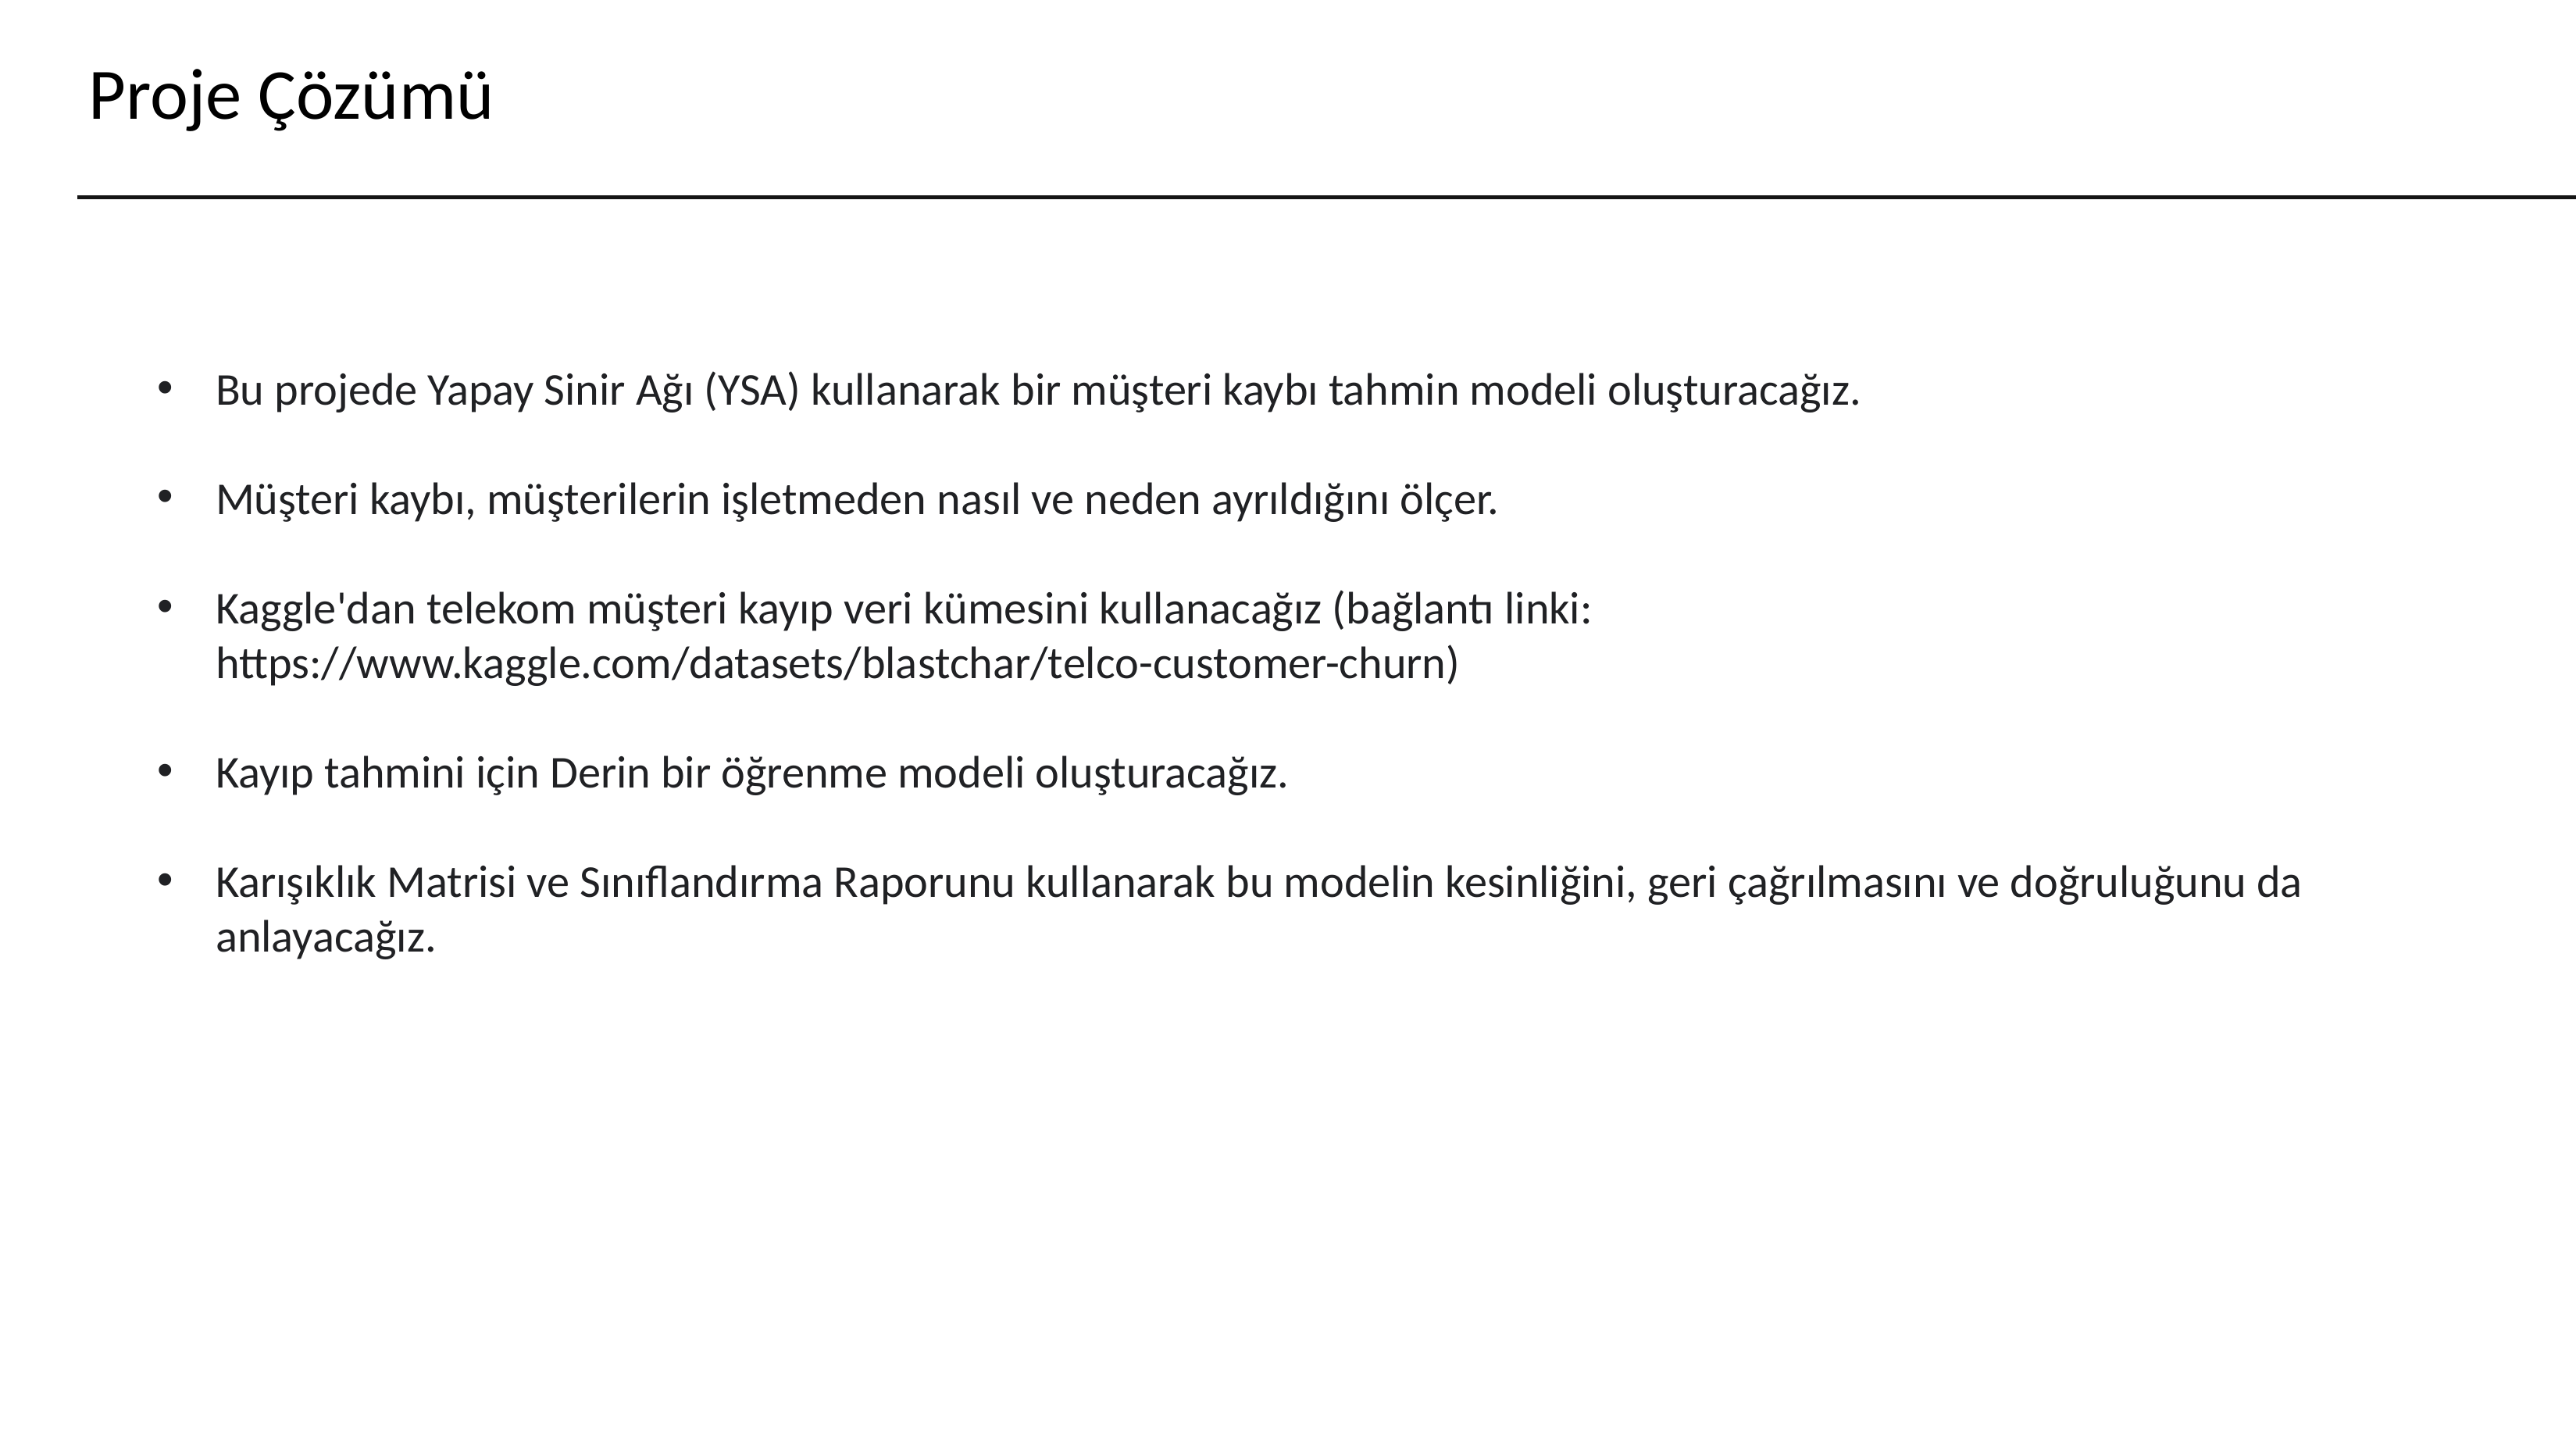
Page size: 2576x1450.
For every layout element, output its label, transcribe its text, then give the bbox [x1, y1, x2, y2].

text_box Bu projede Yapay Sinir Ağı (YSA) kullanarak bir müşteri kaybı tahmin modeli oluşturacağız. Müşteri kaybı, müşterilerin işletmeden nasıl ve neden ayrıldığını ölçer. Kaggle'dan telekom müşteri kayıp veri kümesini kullanacağız (bağlantı linki: https://www.kaggle.com/datasets/blastchar/telco-customer-churn) Kayıp tahmini için Derin bir öğrenme modeli oluşturacağız. Karışıklık Matrisi ve Sınıflandırma Raporunu kullanarak bu modelin kesinliğini, geri çağrılmasını ve doğruluğunu da anlayacağız. [145, 353, 2353, 967]
text_box Proje Çözümü [77, 41, 917, 140]
